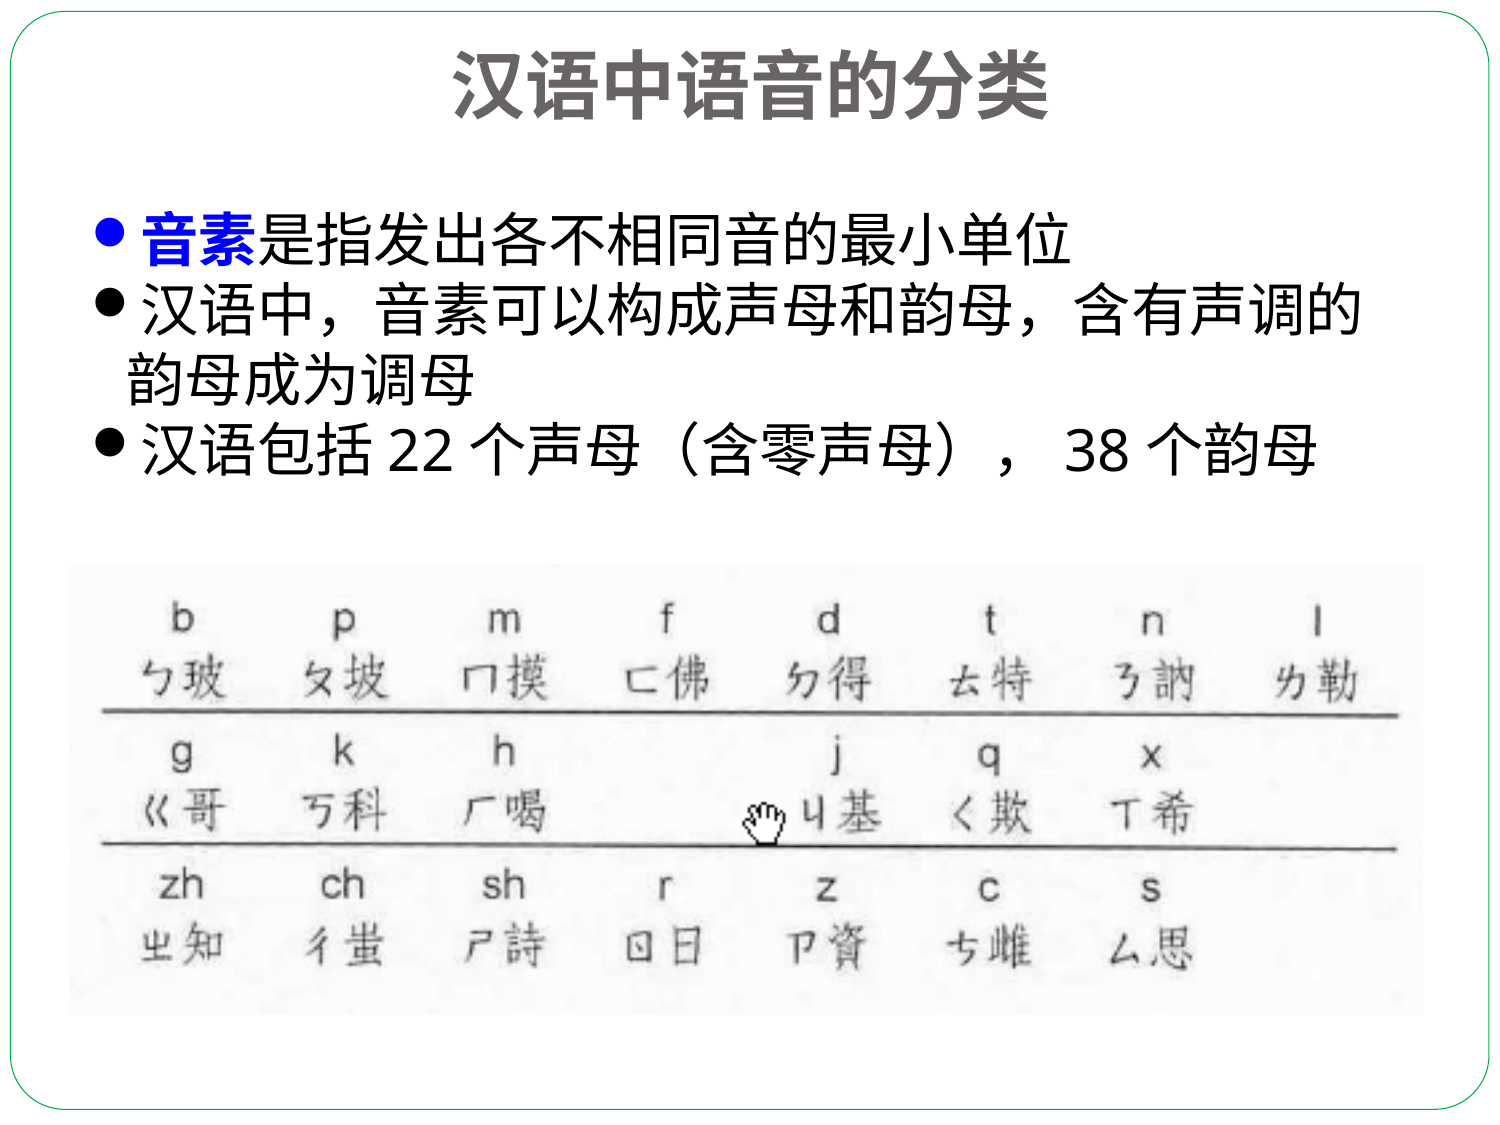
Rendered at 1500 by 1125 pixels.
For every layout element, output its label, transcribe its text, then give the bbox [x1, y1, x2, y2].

text_box 音素是指发出各不相同音的最小单位 汉语中，音素可以构成声母和韵母，含有声调的韵母成为调母 汉语包括22个声母（含零声母），38个韵母 [76, 196, 1419, 507]
text_box 汉语中语音的分类 [94, 30, 1407, 196]
picture [69, 564, 1424, 1015]
